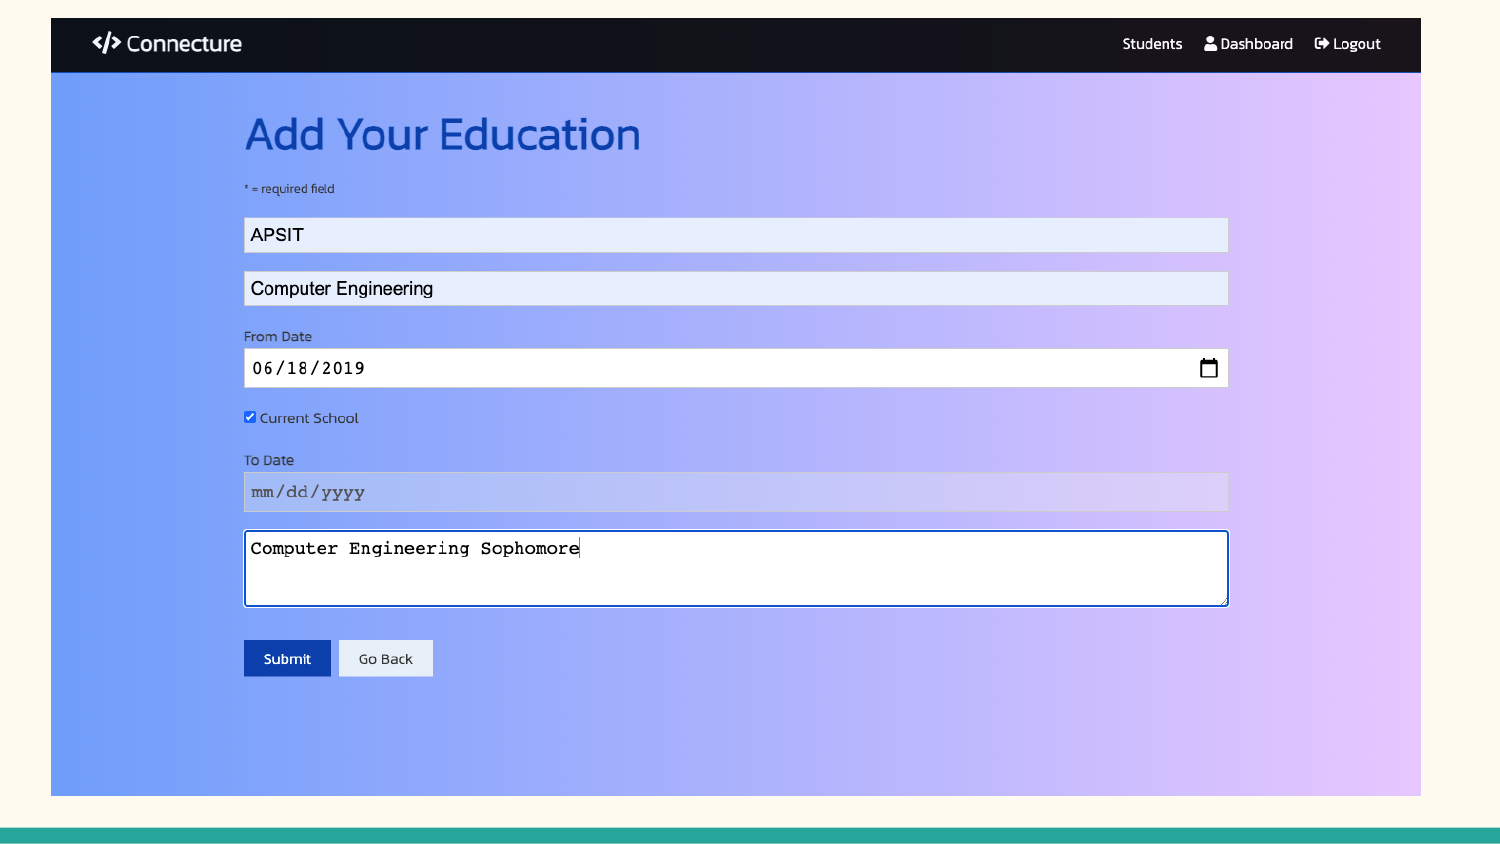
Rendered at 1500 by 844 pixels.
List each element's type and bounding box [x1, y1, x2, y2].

picture [50, 18, 1421, 796]
